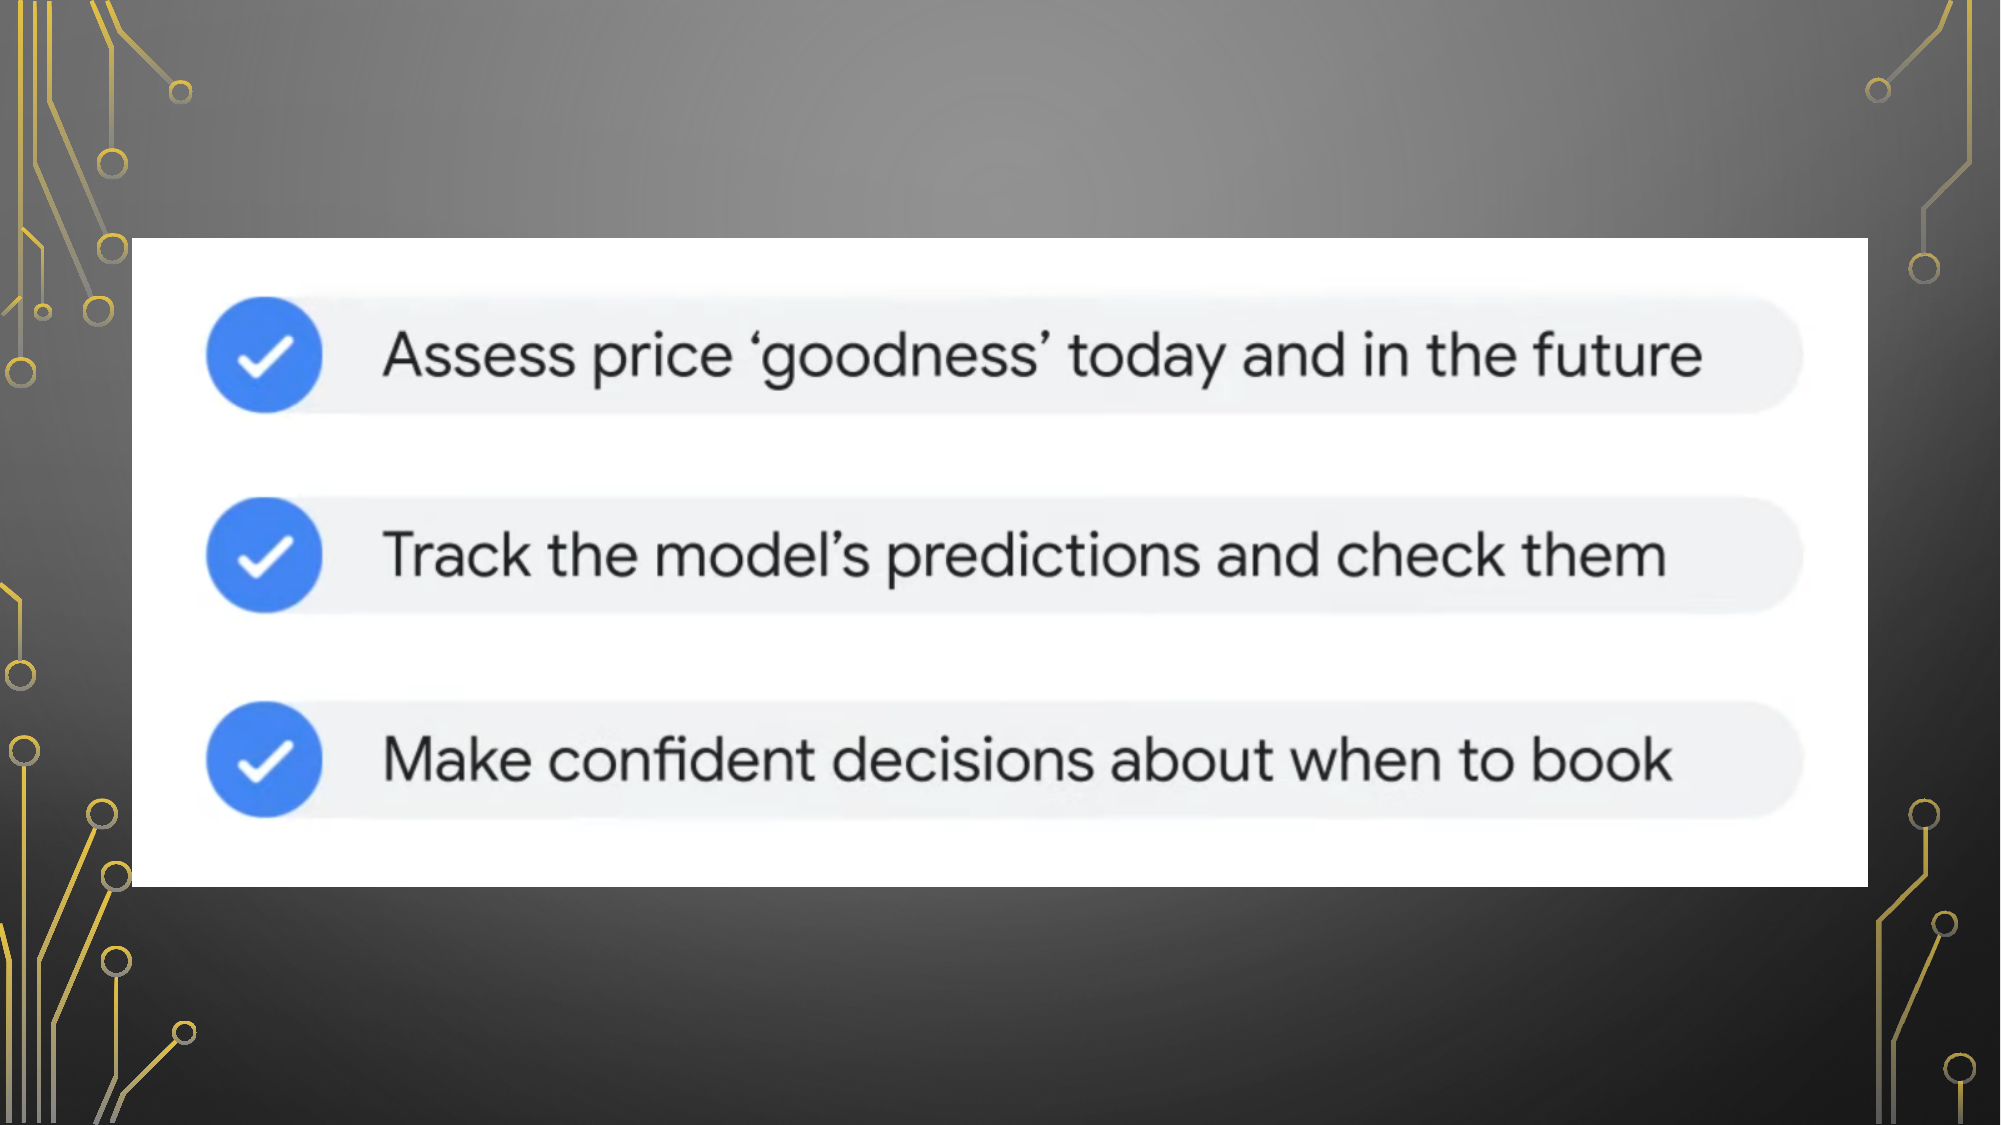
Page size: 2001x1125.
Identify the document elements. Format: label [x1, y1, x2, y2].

picture [132, 238, 1868, 887]
